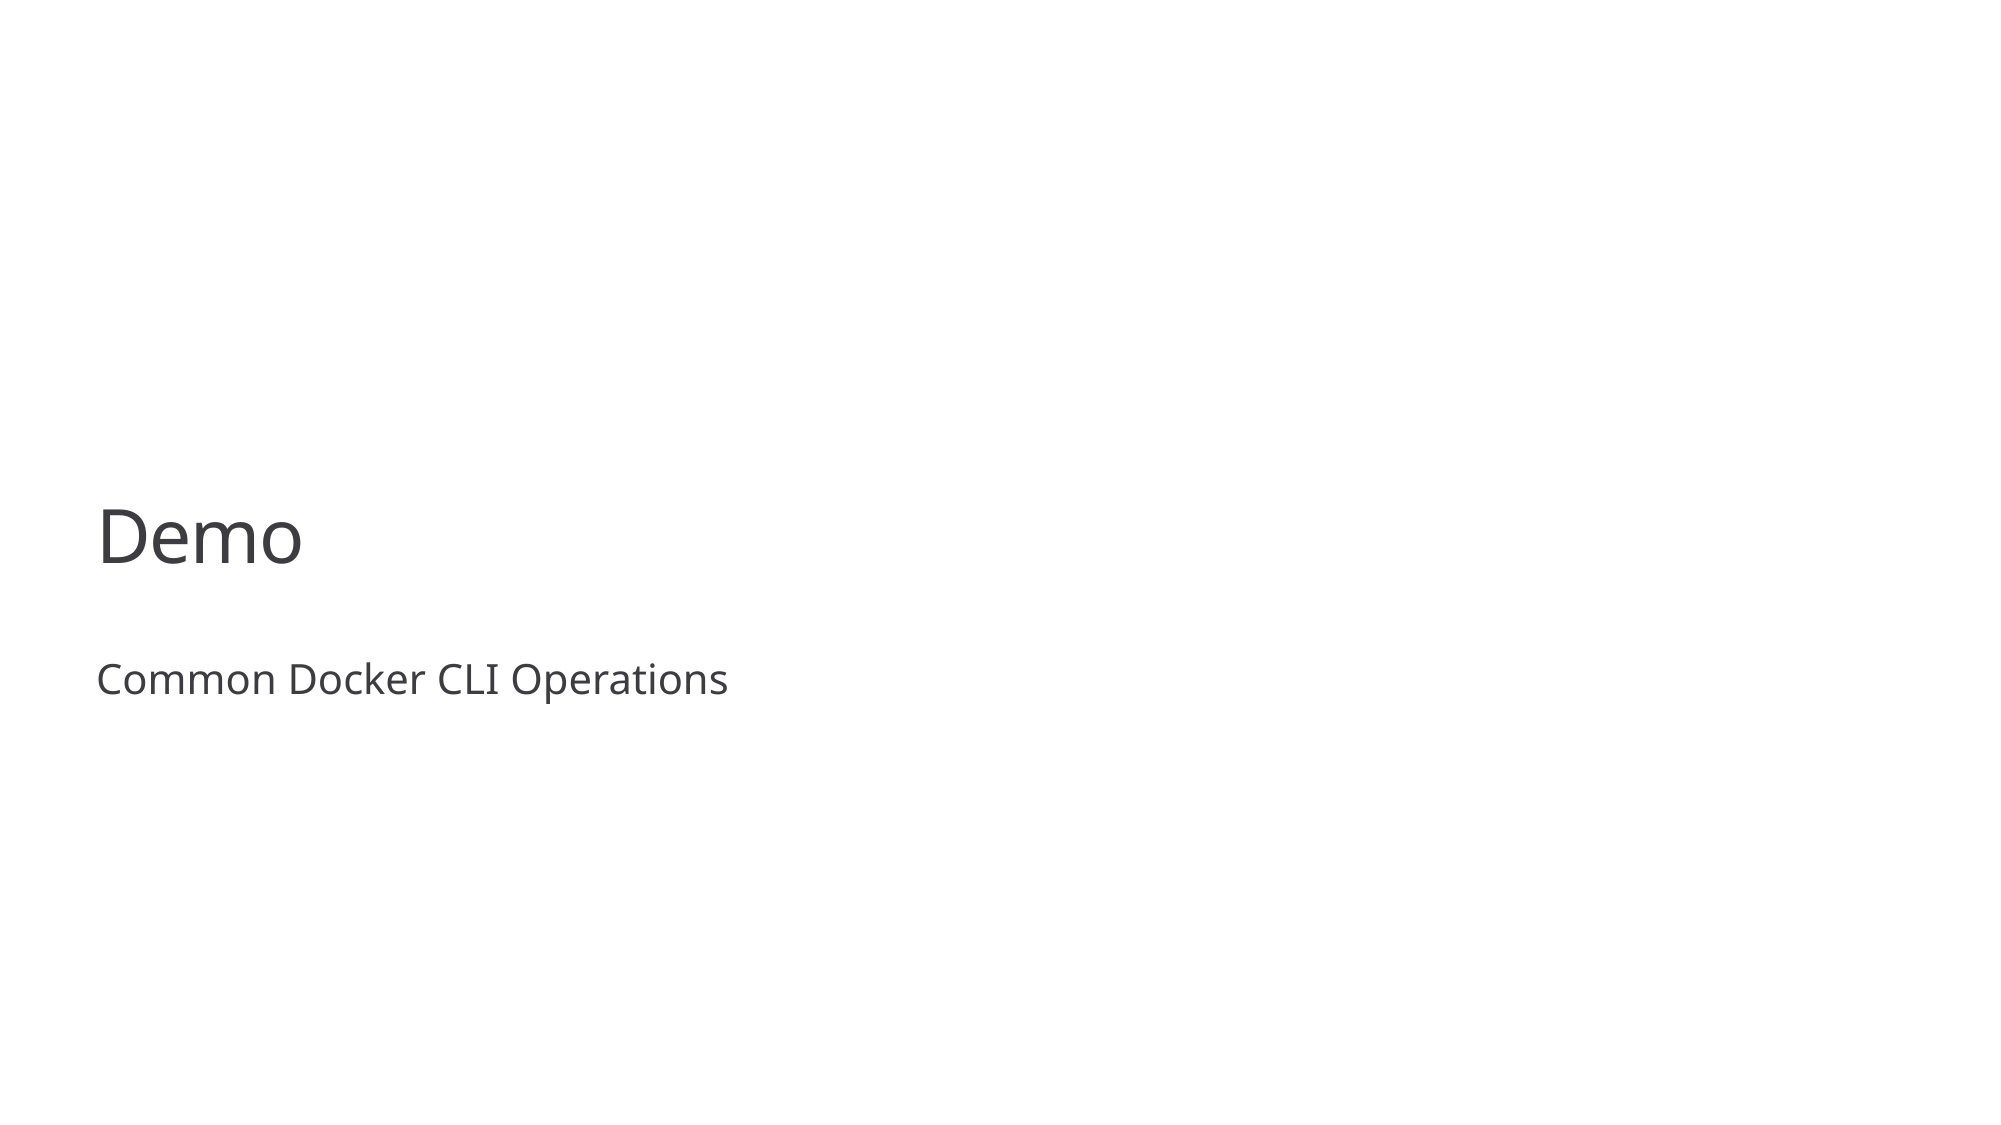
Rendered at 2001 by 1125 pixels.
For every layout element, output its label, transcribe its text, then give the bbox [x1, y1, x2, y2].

title Demo [96, 497, 1596, 580]
list Common Docker CLI Operations [96, 652, 1596, 703]
